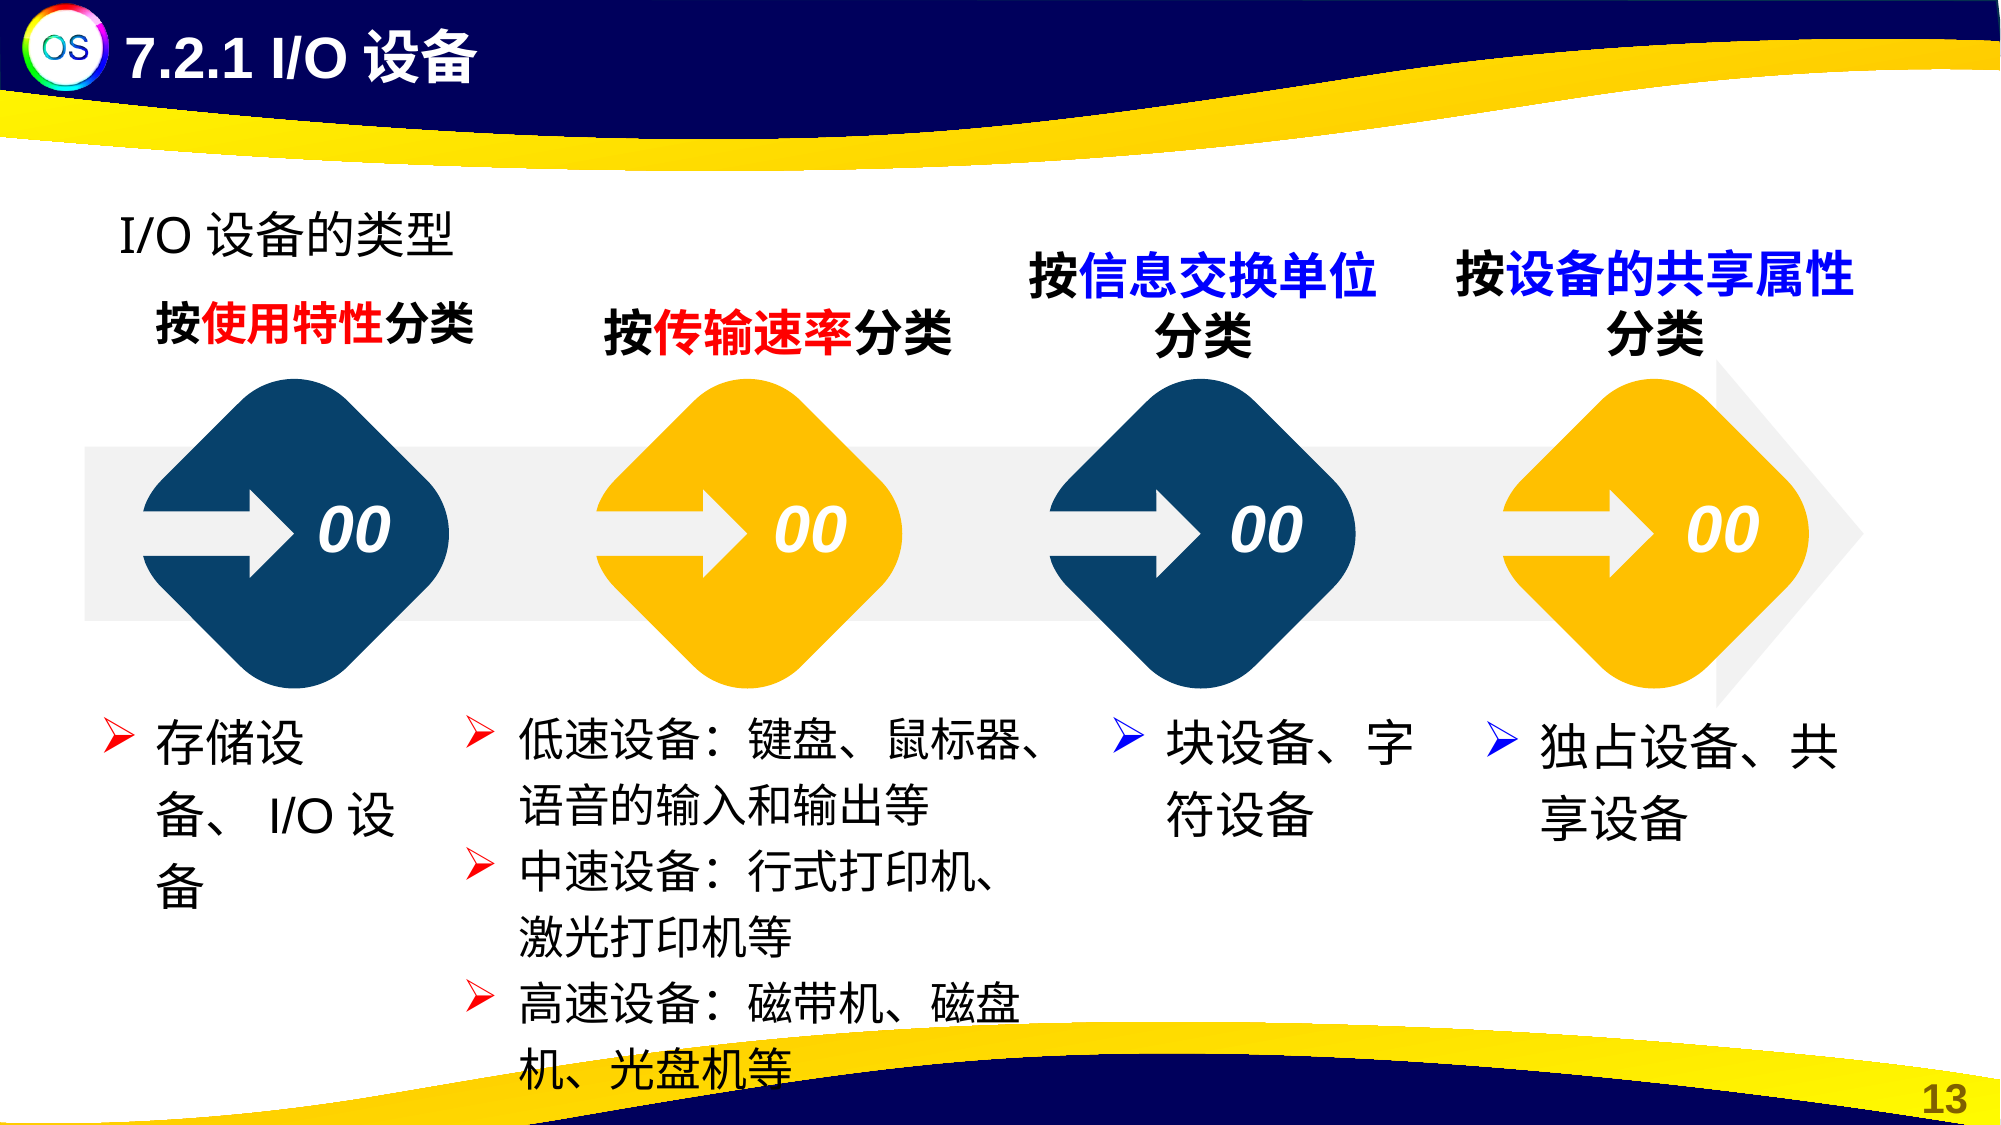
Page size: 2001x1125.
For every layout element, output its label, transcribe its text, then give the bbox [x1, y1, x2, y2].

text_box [84, 235, 1889, 1065]
text_box 7.2.1 I/O设备 [109, 12, 1263, 98]
picture [22, 3, 109, 91]
text_box I/O设备的类型 [29, 177, 1810, 294]
